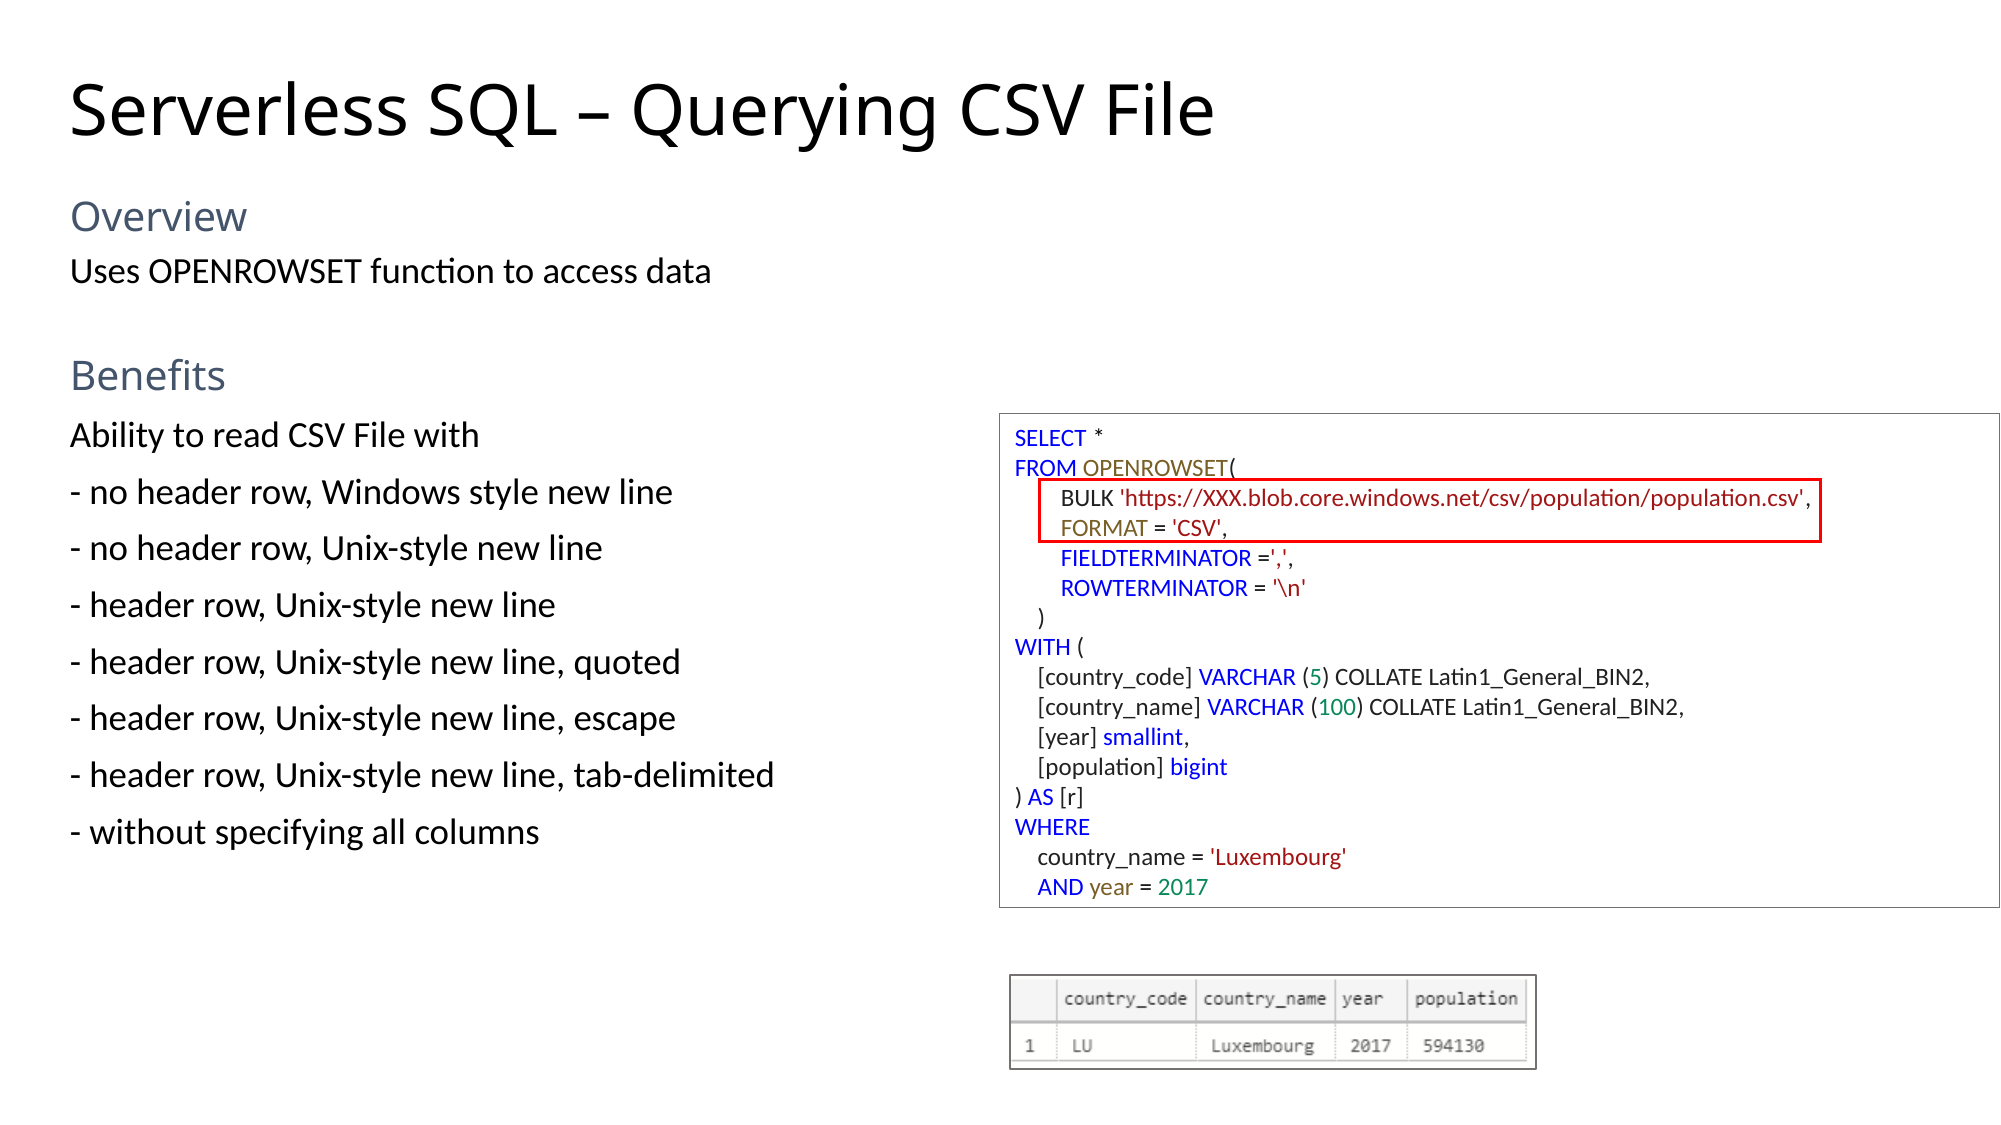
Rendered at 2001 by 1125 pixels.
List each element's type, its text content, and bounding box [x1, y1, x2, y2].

text_box [1039, 479, 1821, 542]
list Overview Uses OPENROWSET function to access data Benefits Ability to read CSV File with - no header row, Windows style new line - no header row, Unix-style new line - header row, Unix-style new line - header row, Unix-style new line, quoted - header row, Unix-style new line, escape - header row, Unix-style new line, tab-delimited - without specifying all columns [70, 185, 982, 928]
picture [1011, 975, 1535, 1069]
title Serverless SQL – Querying CSV File [70, 47, 1552, 161]
text_box SELECT * FROM OPENROWSET( BULK 'https://XXX.blob.core.windows.net/csv/population/population.csv', FORMAT = 'CSV', FIELDTERMINATOR =',', ROWTERMINATOR = '\n' ) WITH ( [country_code] VARCHAR (5) COLLATE Latin1_General_BIN2, [country_name] VARCHAR (100) COLLATE Latin1_General_BIN2, [year] smallint, [population] bigint ) AS [r] WHERE country_name = 'Luxembourg' AND year = 2017 [999, 413, 2000, 908]
